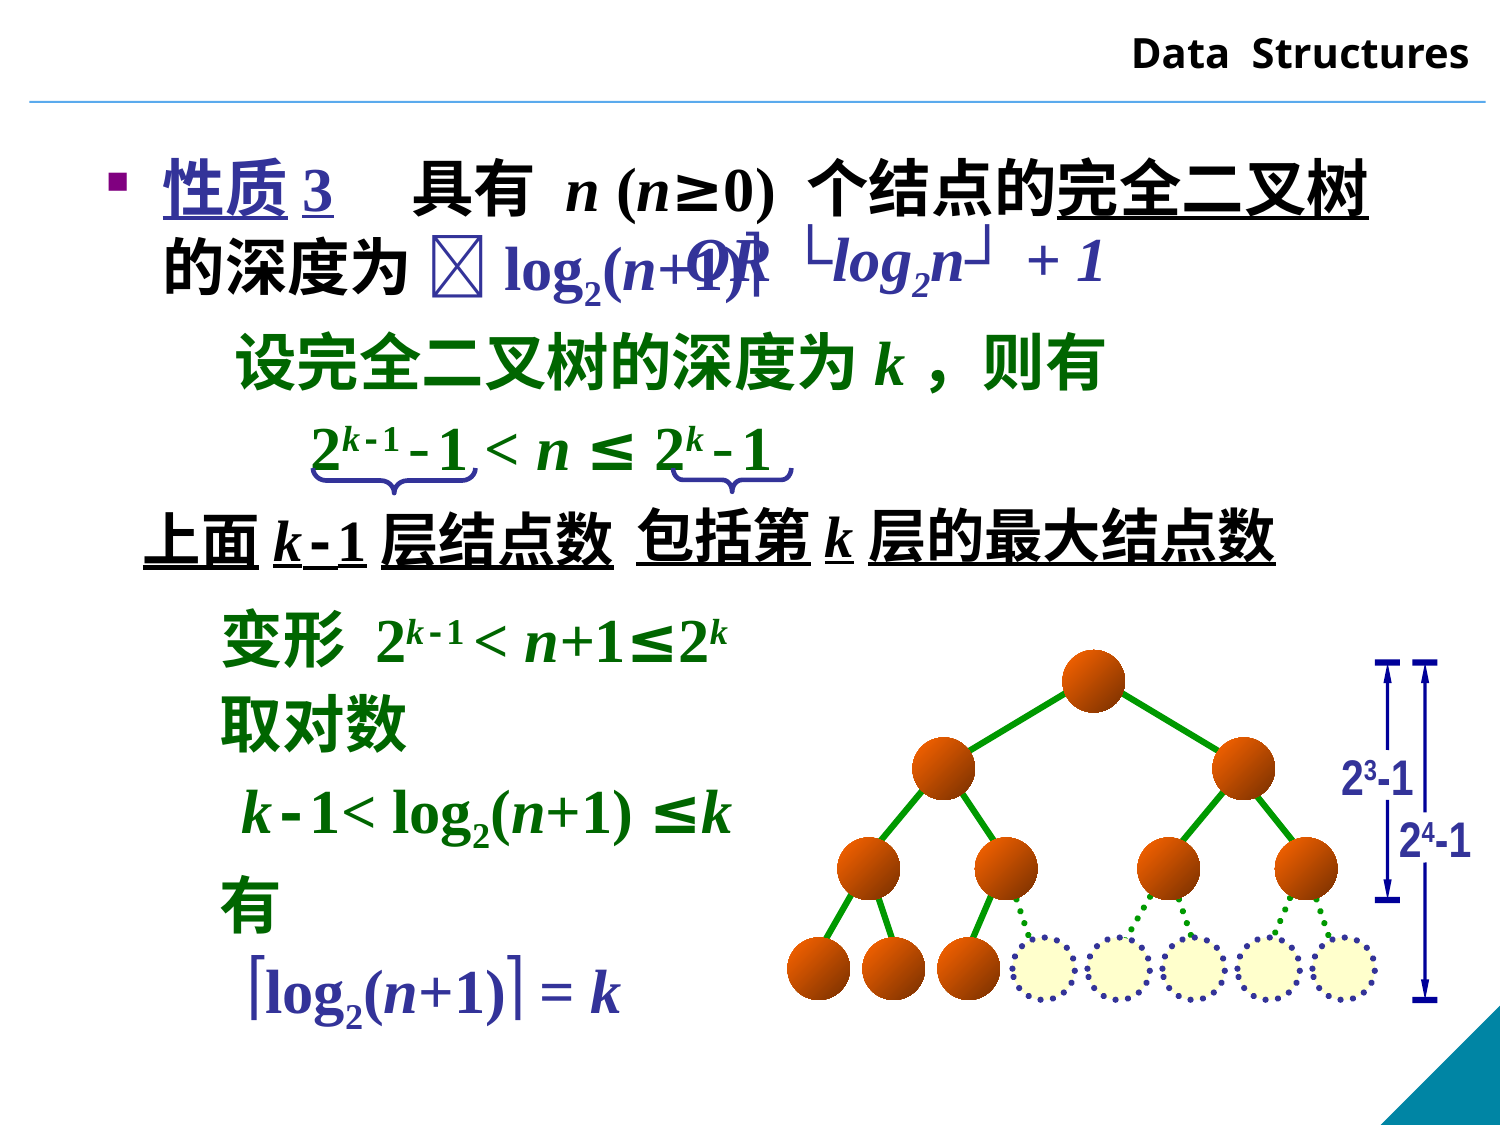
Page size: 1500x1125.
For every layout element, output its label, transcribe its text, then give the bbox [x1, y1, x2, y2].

text_box [673, 468, 792, 492]
text_box 包括第k层的最大结点数 [621, 491, 1291, 577]
text_box [912, 737, 975, 800]
text_box [937, 937, 1000, 1000]
text_box [837, 837, 900, 900]
text_box [1137, 837, 1200, 900]
text_box [1162, 937, 1225, 1000]
text_box [1062, 649, 1125, 713]
text_box 24-1 [1384, 800, 1487, 875]
text_box [1237, 937, 1300, 1000]
text_box 23-1 [1326, 737, 1424, 813]
text_box [1087, 937, 1150, 1000]
text_box [787, 937, 850, 1000]
list 性质3 具有 n (n≥0) 个结点的完全二叉树的深度为 log2(n+1) 设完全二叉树的深度为k，则有 2k-1-1 < n ≤ 2k-1 变形 2k-1 < n+1≤2k 取对数 k-1< log2(n+1) ≤k 有 log2(n+1) = k [91, 137, 1442, 1041]
text_box [1420, 662, 1430, 813]
text_box [1383, 875, 1392, 901]
text_box [1212, 737, 1275, 800]
text_box [862, 937, 925, 1000]
text_box [1312, 937, 1375, 1000]
text_box [1274, 837, 1338, 900]
text_box [1012, 937, 1075, 1000]
text_box [1383, 662, 1392, 737]
text_box 上面k-1层结点数 [128, 495, 629, 580]
text_box [974, 837, 1038, 900]
text_box [312, 468, 476, 494]
text_box [1420, 875, 1430, 1000]
text_box OR └log2n┘ + 1 [670, 211, 1139, 312]
